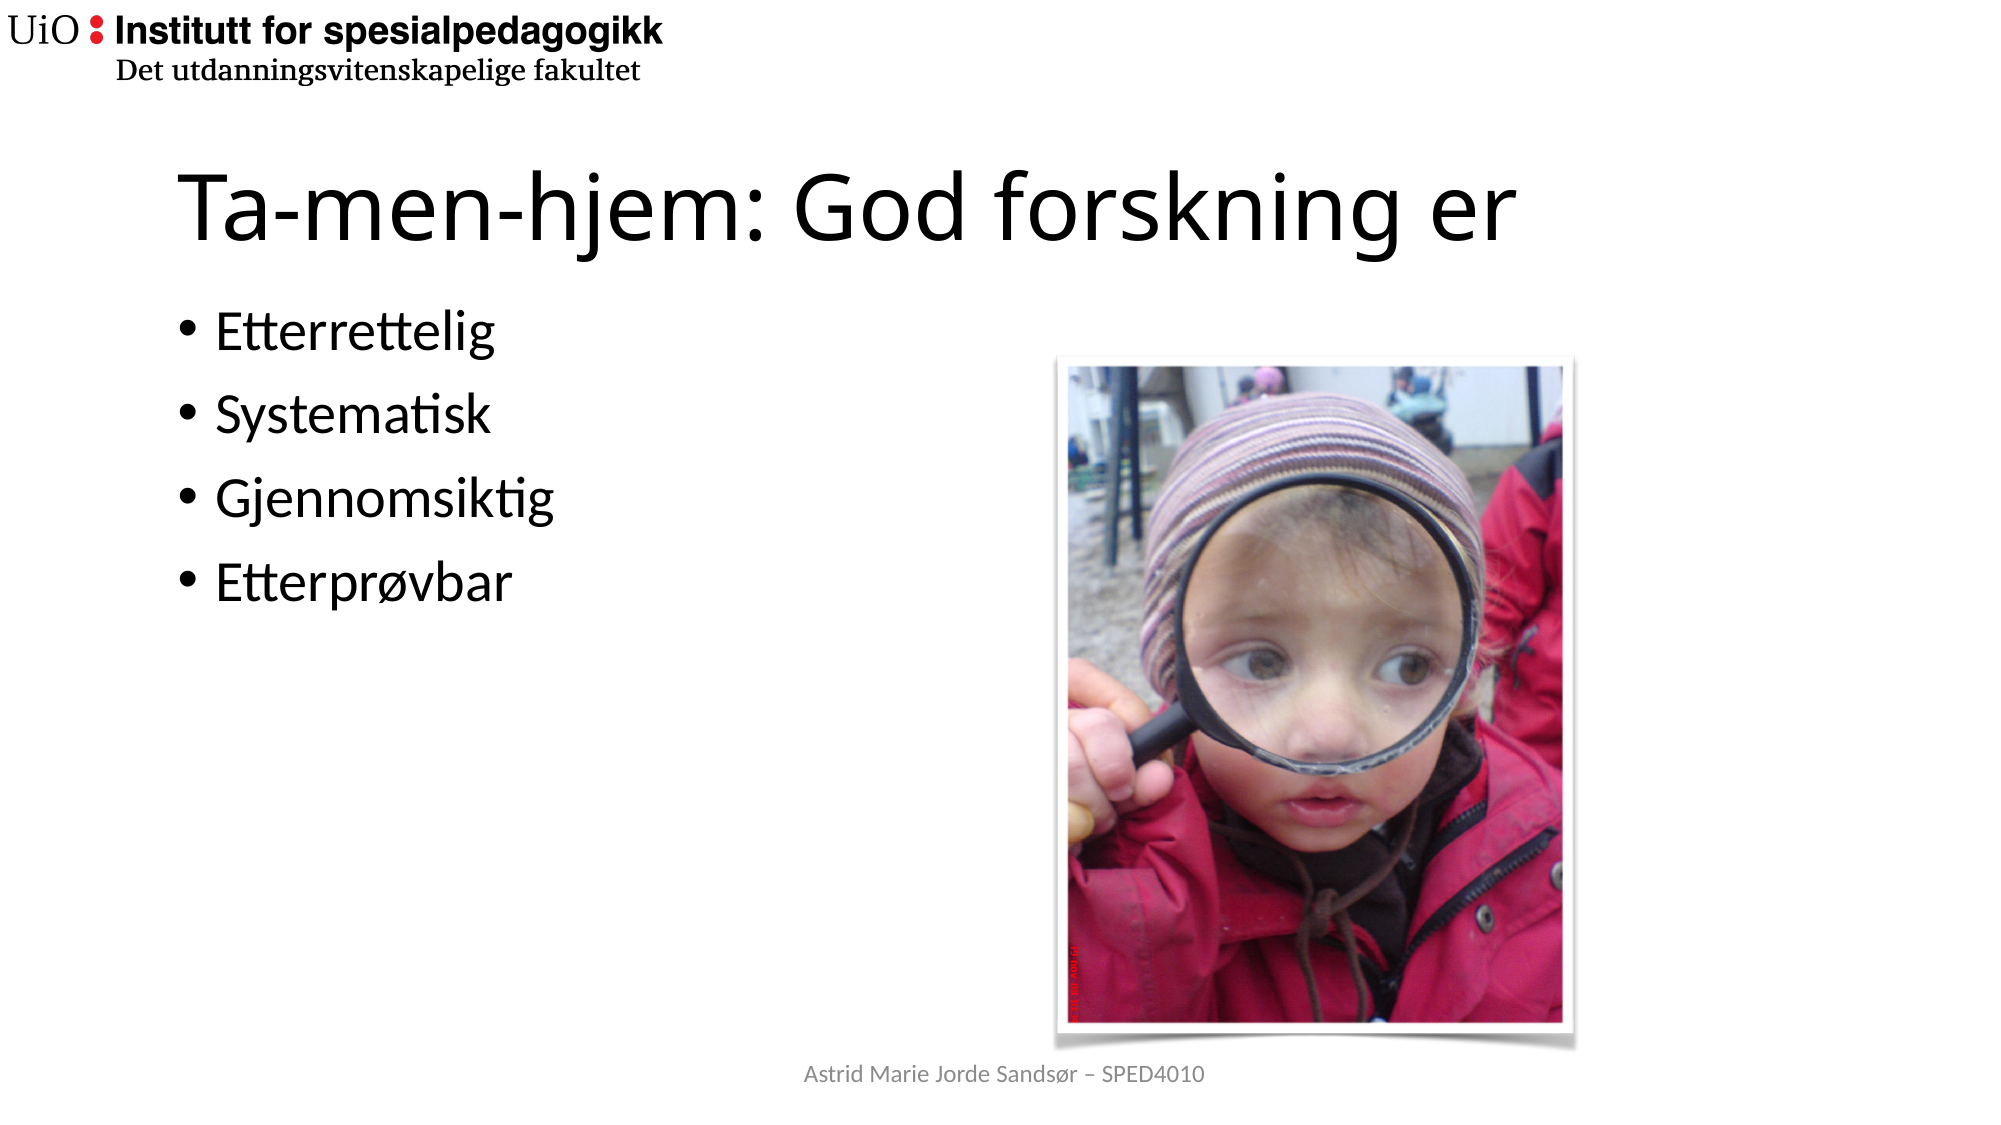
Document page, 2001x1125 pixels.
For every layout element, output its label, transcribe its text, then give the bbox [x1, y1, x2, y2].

picture [8, 15, 663, 86]
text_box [1052, 355, 1579, 1054]
text_box Etterrettelig Systematisk Gjennomsiktig Etterprøvbar [162, 292, 1616, 1006]
text_box Ta-men-hjem: God forskning er [162, 118, 1888, 303]
footer Astrid Marie Jorde Sandsør – SPED4010 [369, 1042, 1646, 1103]
